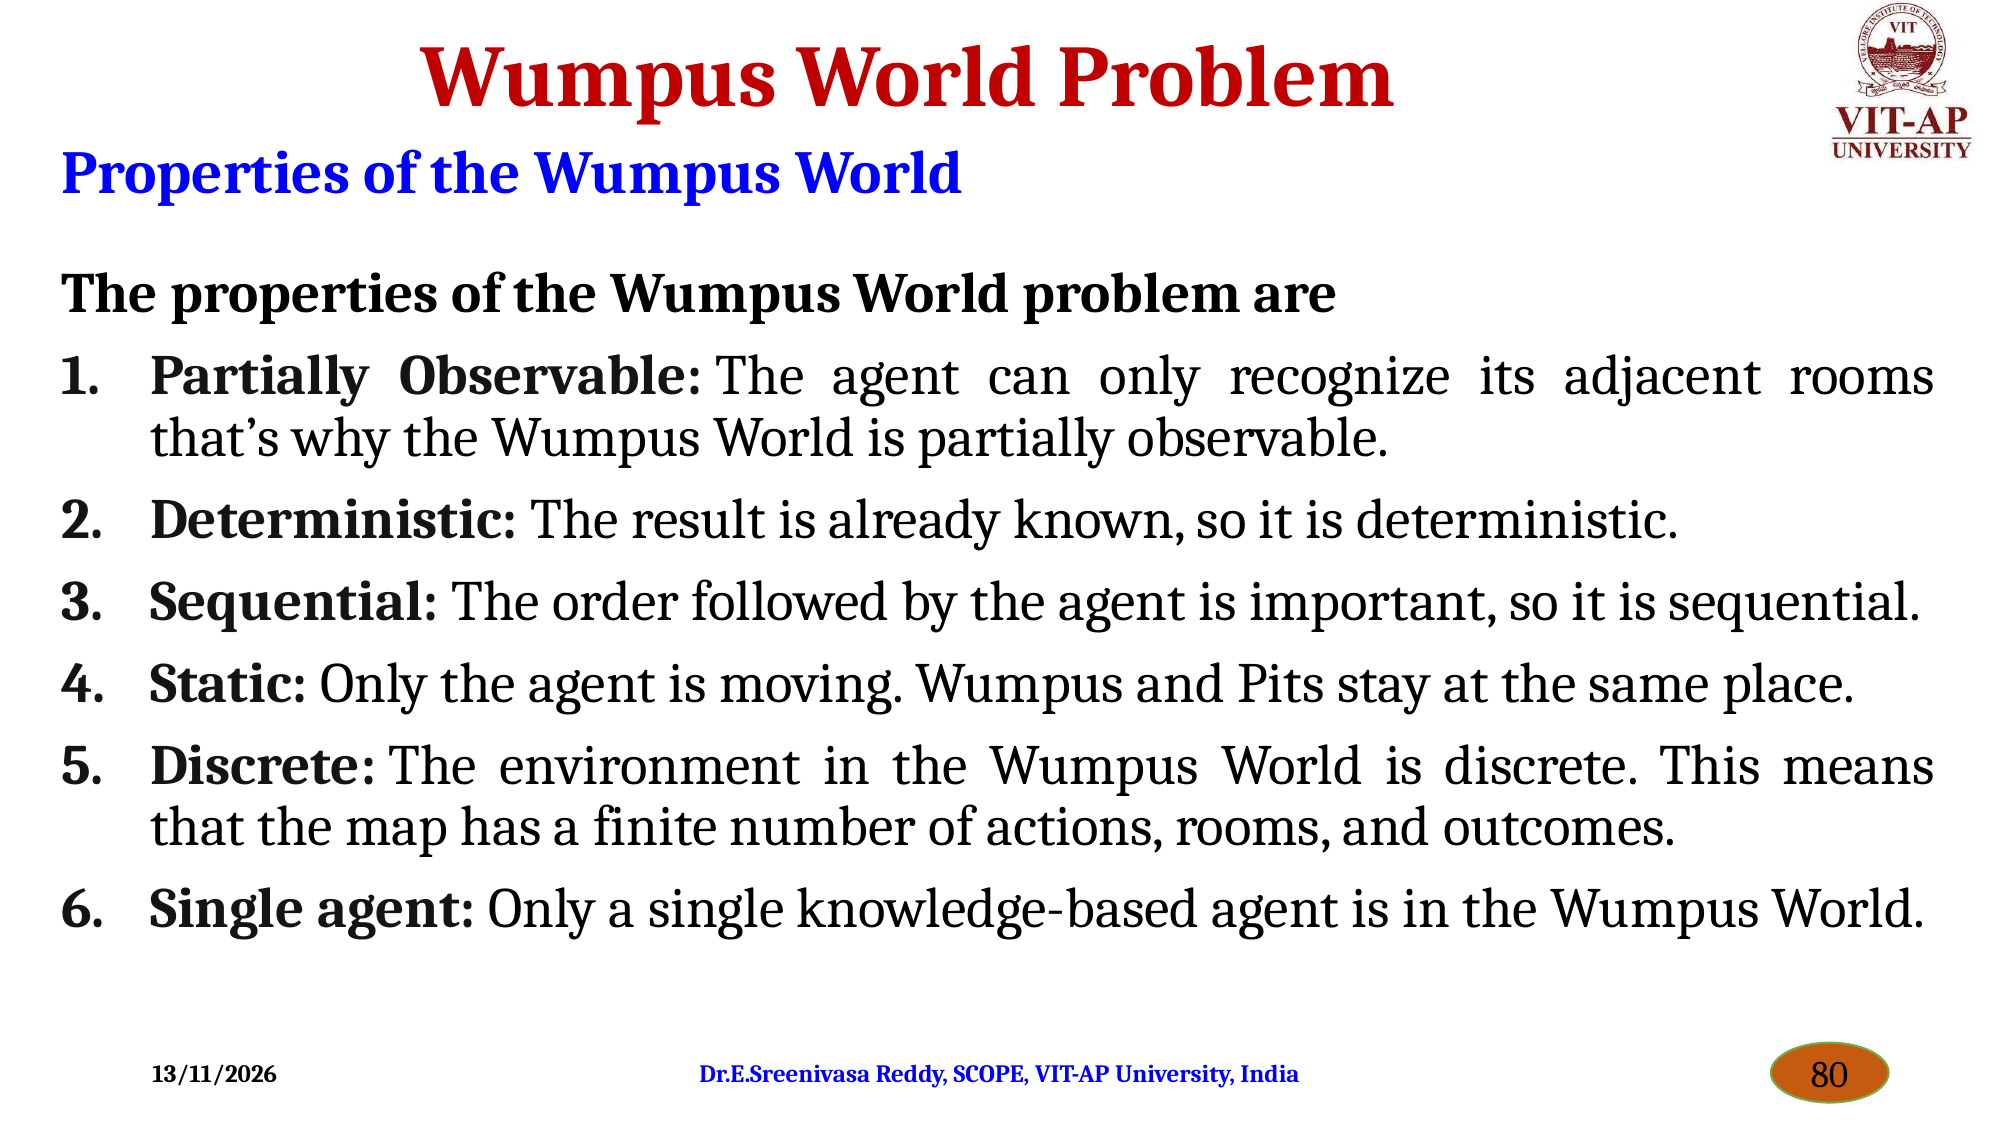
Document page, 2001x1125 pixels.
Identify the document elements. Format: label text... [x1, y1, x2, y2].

list Properties of the Wumpus World The properties of the Wumpus World problem are Partially Observable: The agent can only recognize its adjacent rooms that’s why the Wumpus World is partially observable. Deterministic: The result is already known, so it is deterministic. Sequential: The order followed by the agent is important, so it is sequential. Static: Only the agent is moving. Wumpus and Pits stay at the same place. Discrete: The environment in the Wumpus World is discrete. This means that the map has a finite number of actions, rooms, and outcomes. Single agent: Only a single knowledge-based agent is in the Wumpus World. [45, 132, 1950, 987]
footer Dr.E.Sreenivasa Reddy, SCOPE, VIT-AP University, India [662, 1042, 1338, 1103]
text_box 80 [1769, 1041, 1890, 1104]
picture [1811, 0, 2000, 189]
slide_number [137, 1042, 588, 1103]
title Wumpus World Problem [45, 22, 1771, 132]
